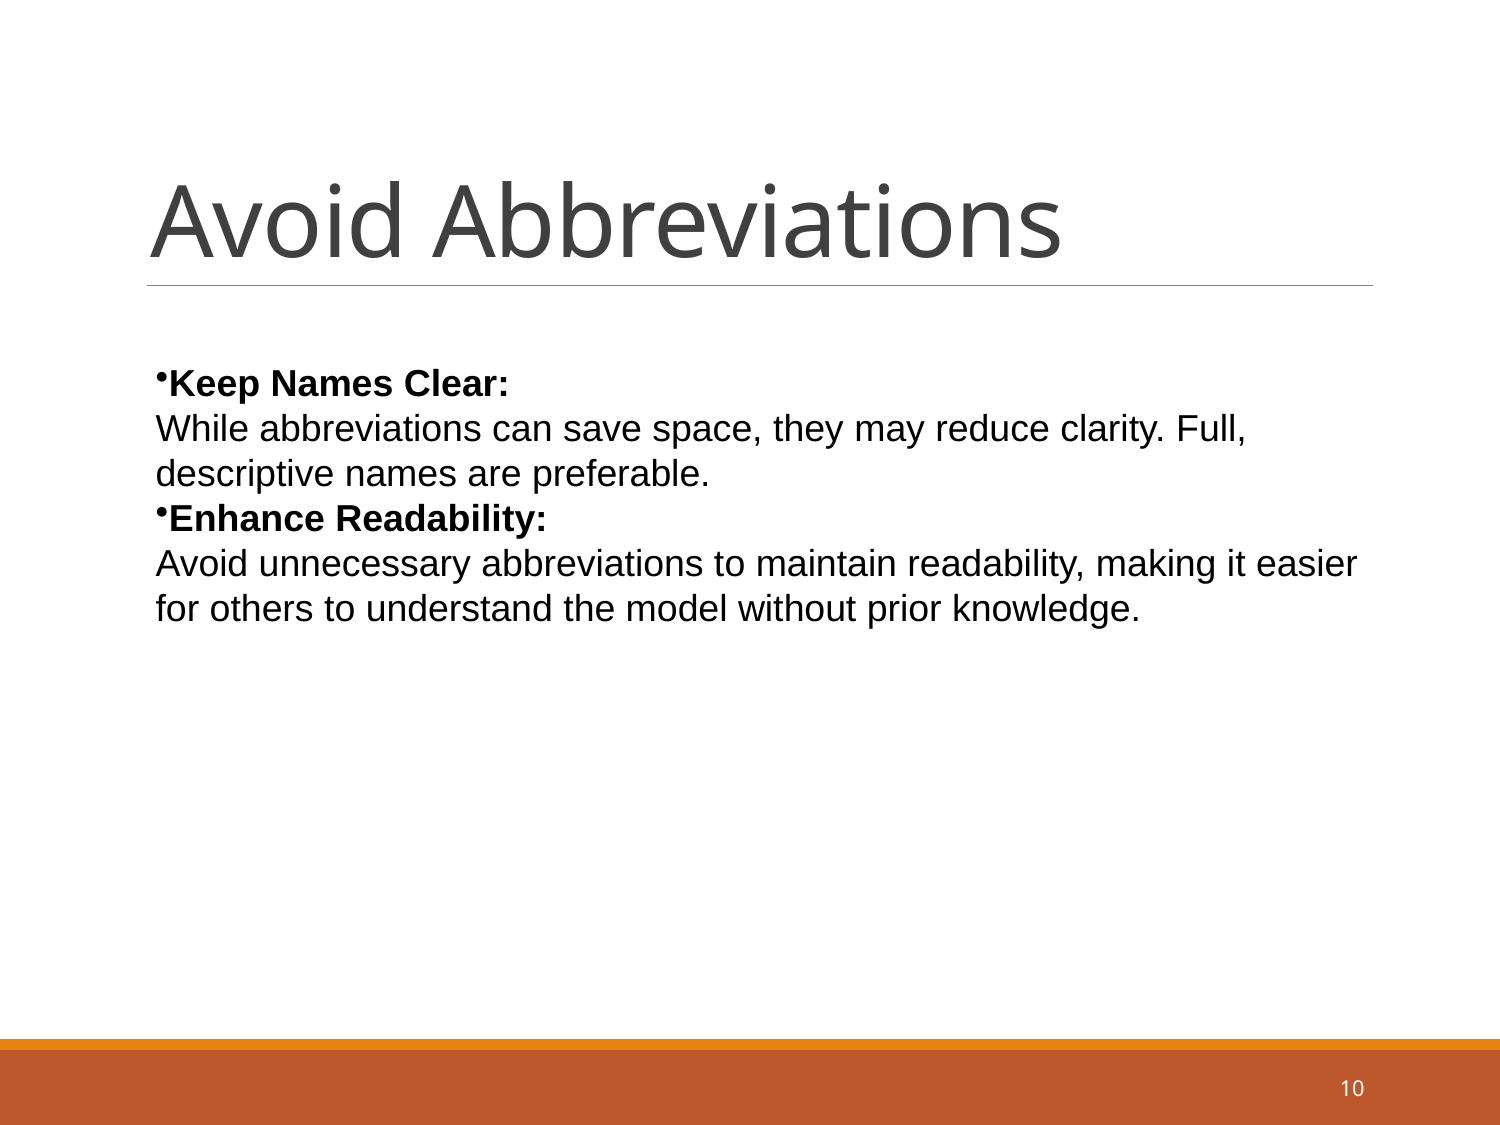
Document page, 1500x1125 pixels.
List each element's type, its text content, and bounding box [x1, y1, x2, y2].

slide_number 10 [1218, 1059, 1380, 1120]
title Avoid Abbreviations [135, 47, 1373, 285]
list Keep Names Clear: While abbreviations can save space, they may reduce clarity. Full, descriptive names are preferable. Enhance Readability: Avoid unnecessary abbreviations to maintain readability, making it easier for others to understand the model without prior knowledge. [140, 167, 1386, 821]
